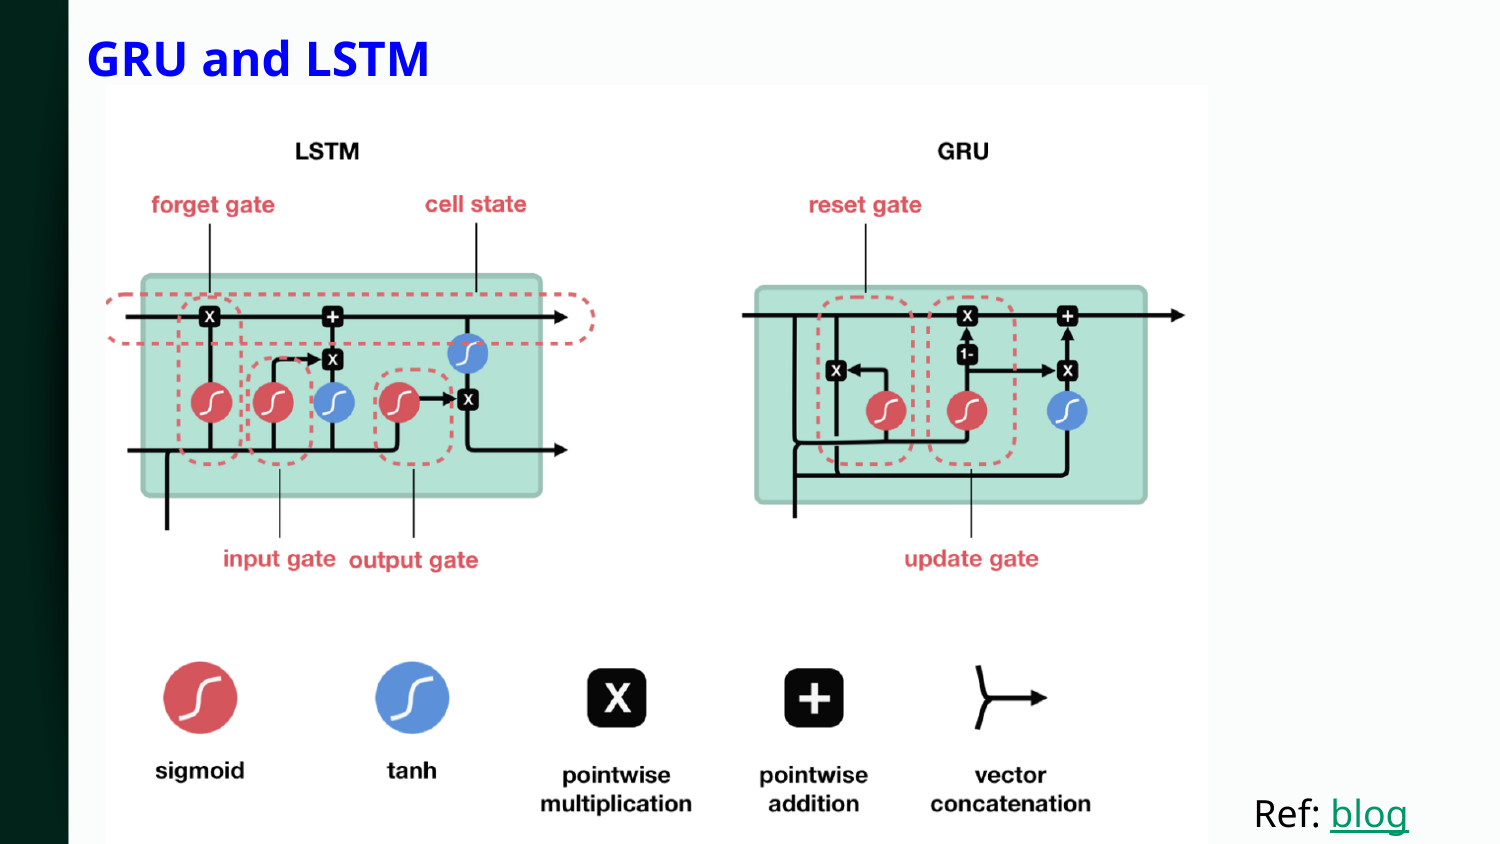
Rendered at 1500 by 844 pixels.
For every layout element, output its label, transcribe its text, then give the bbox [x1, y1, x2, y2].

title GRU and LSTM [71, 13, 1333, 102]
text_box Ref: blog [1238, 774, 1500, 844]
picture [0, 0, 1500, 844]
